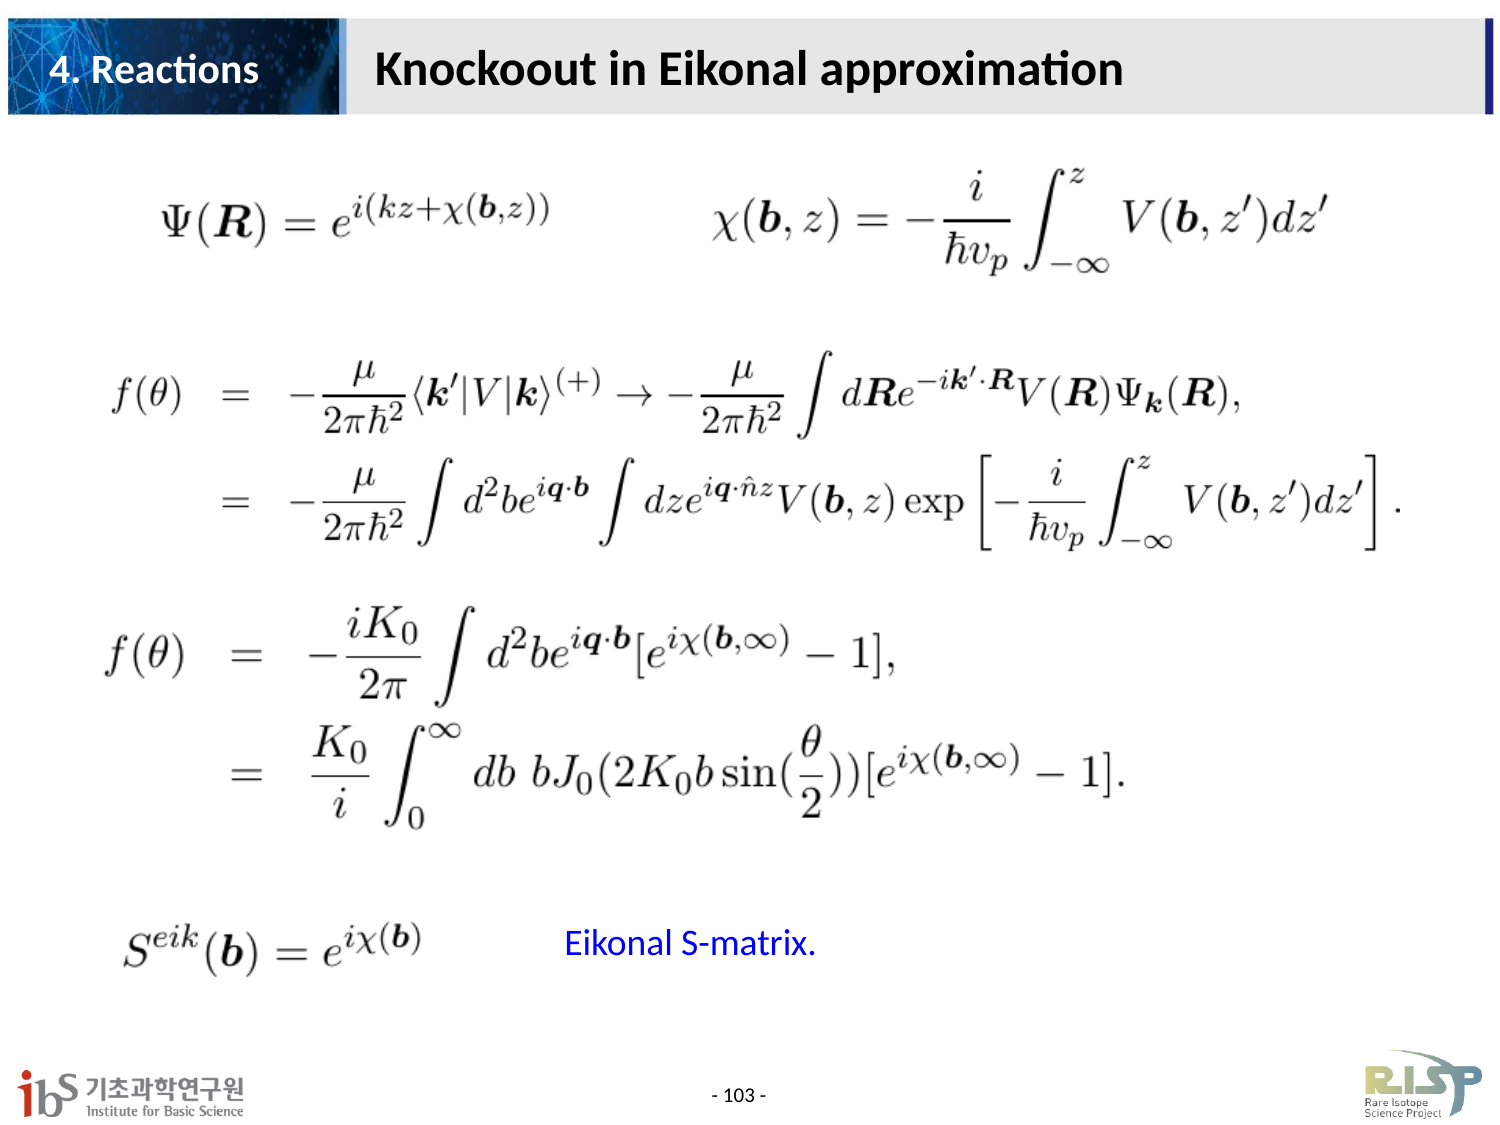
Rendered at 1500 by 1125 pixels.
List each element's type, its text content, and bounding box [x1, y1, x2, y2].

picture [690, 147, 1349, 295]
picture [100, 337, 1400, 569]
picture [113, 904, 438, 988]
text_box Eikonal S-matrix. [549, 910, 833, 971]
picture [17, 1070, 243, 1117]
picture [1364, 1049, 1482, 1119]
picture [96, 586, 1133, 843]
picture [135, 172, 569, 270]
picture [2, 10, 1500, 130]
